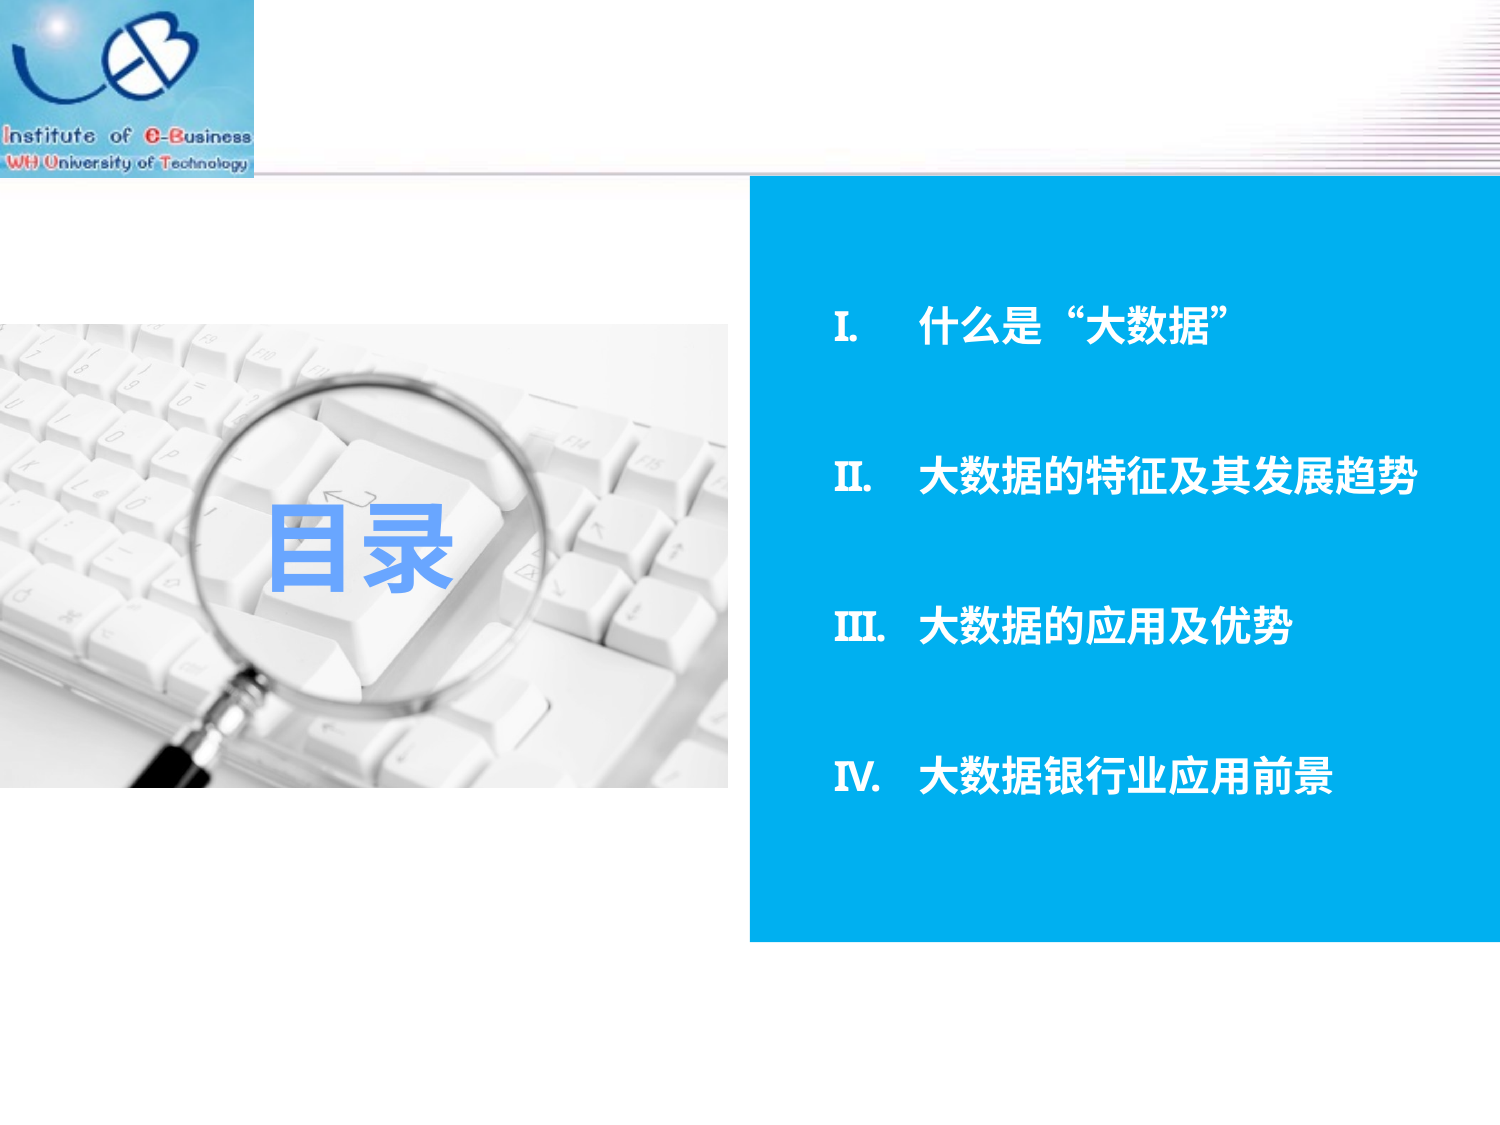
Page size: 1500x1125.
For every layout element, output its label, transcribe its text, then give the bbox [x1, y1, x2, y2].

text_box 什么是“大数据” 大数据的特征及其发展趋势 大数据的应用及优势 大数据银行业应用前景 [818, 191, 1435, 808]
picture [0, 0, 1500, 1125]
text_box [748, 174, 1500, 944]
